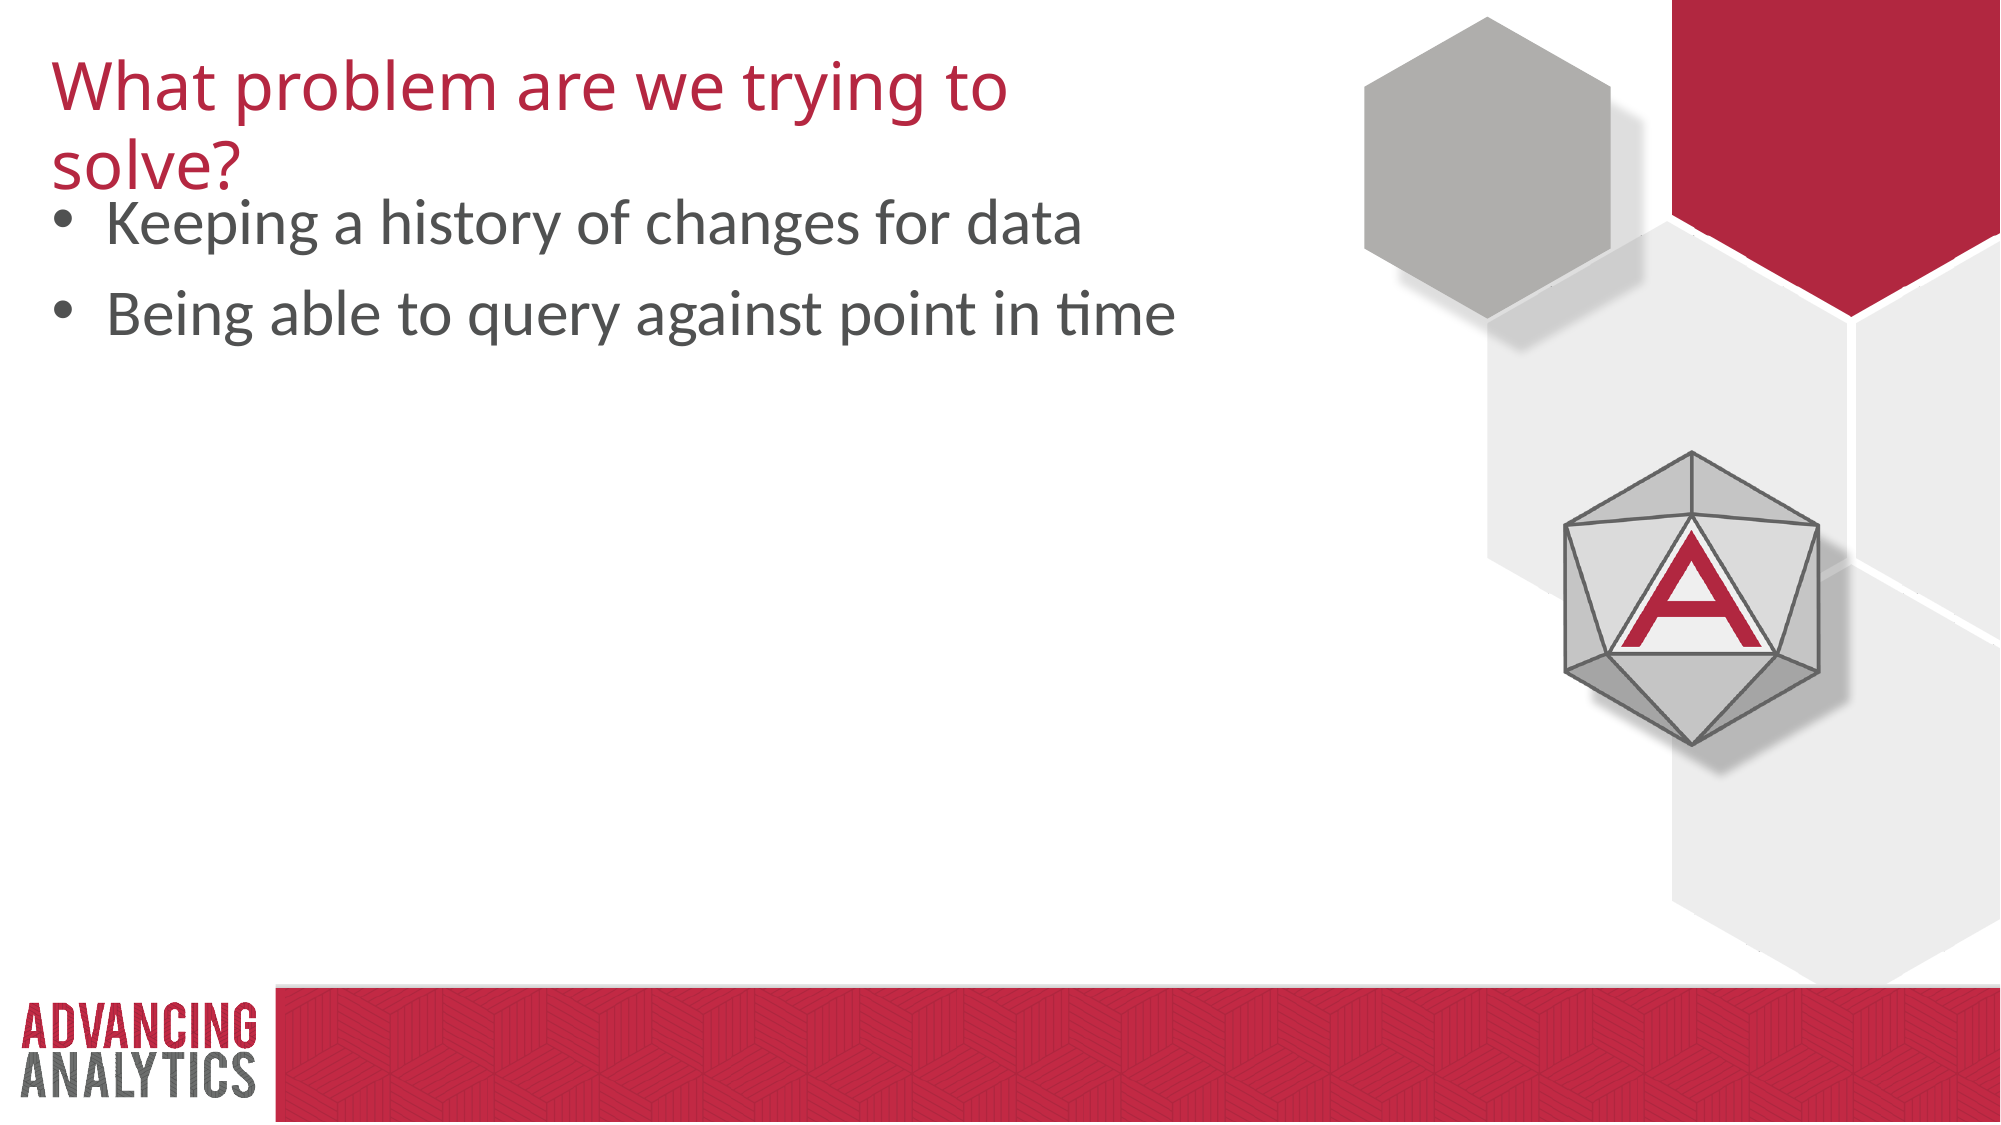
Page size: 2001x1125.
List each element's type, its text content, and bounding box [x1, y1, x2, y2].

list Keeping a history of changes for data Being able to query against point in time [36, 171, 1343, 949]
picture [11, 985, 268, 1122]
title What problem are we trying to solve? [37, 35, 1169, 136]
picture [275, 0, 2001, 1122]
